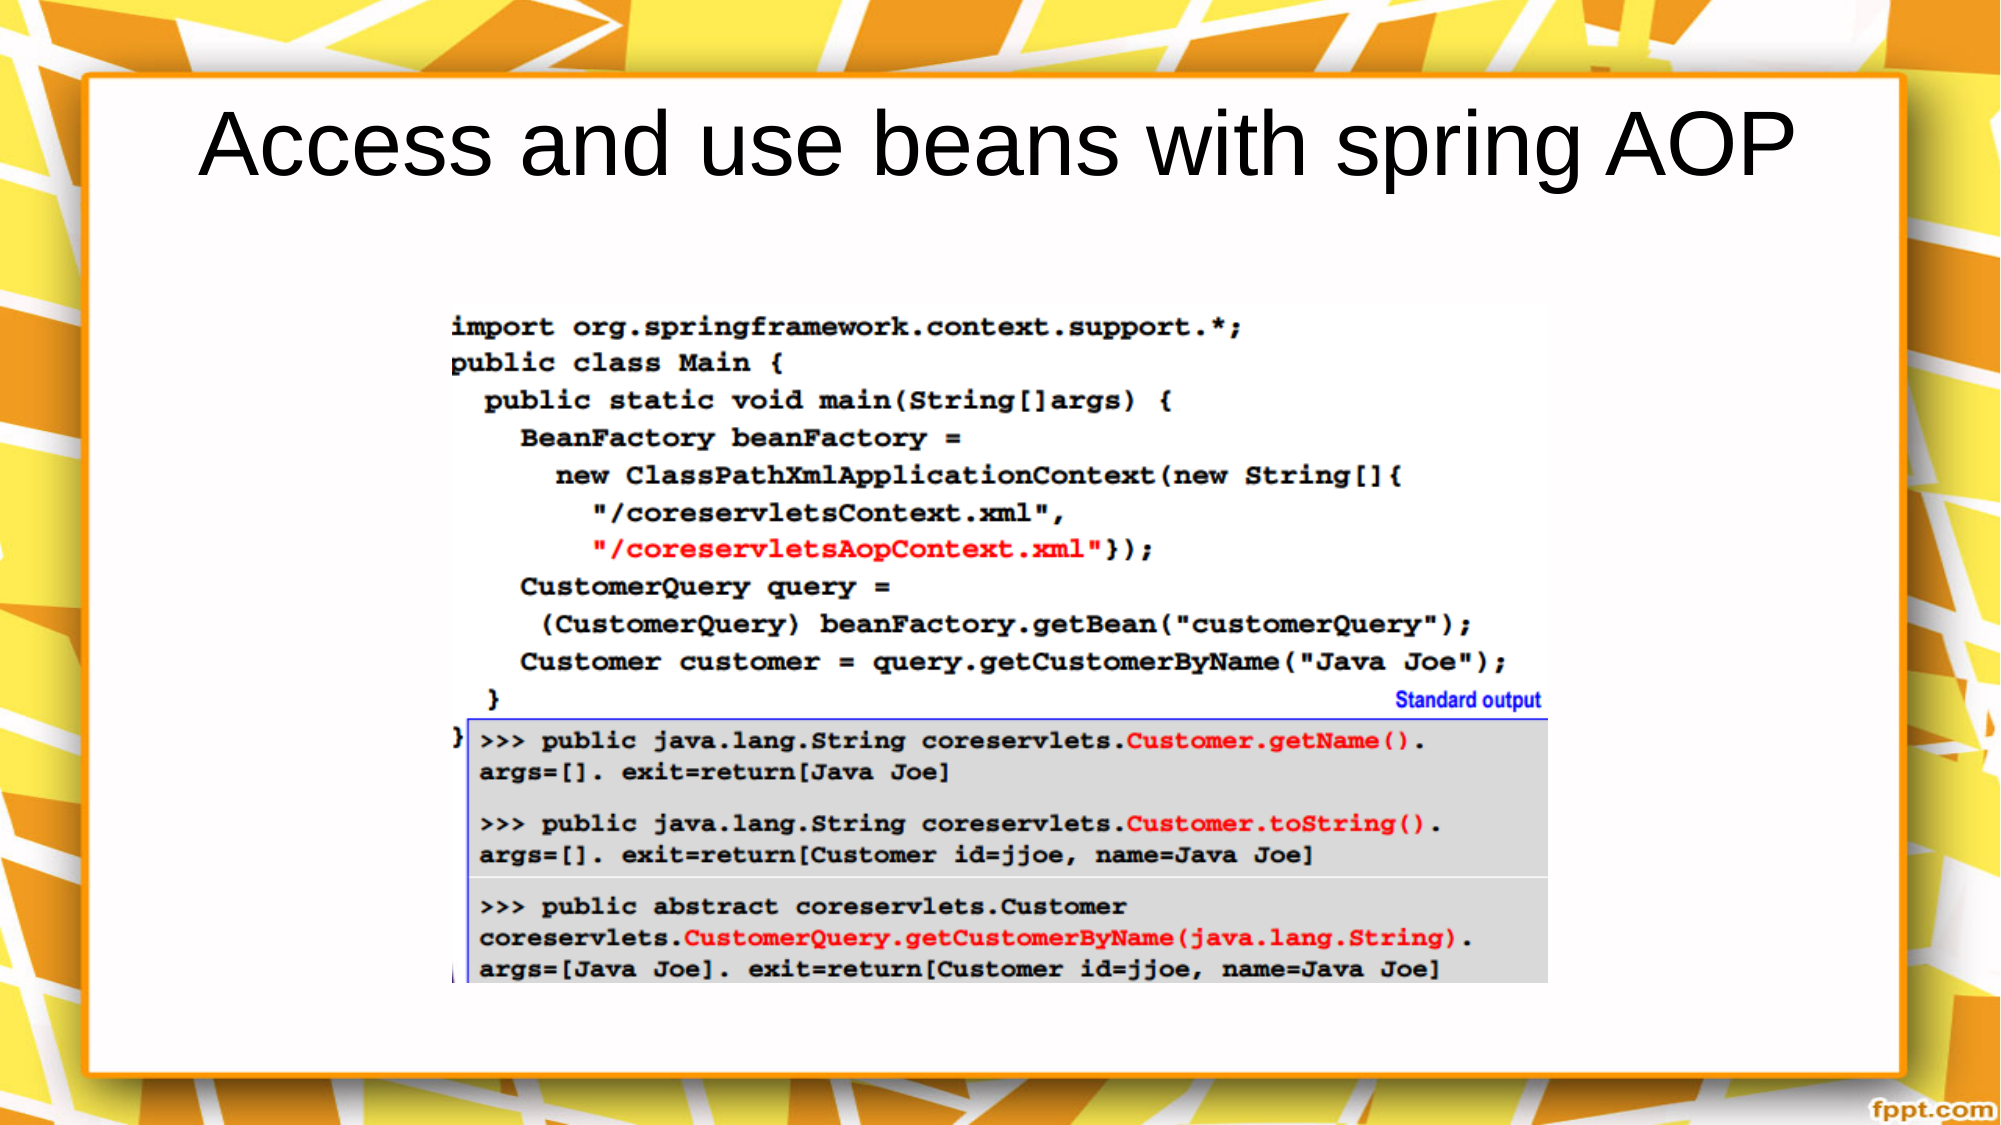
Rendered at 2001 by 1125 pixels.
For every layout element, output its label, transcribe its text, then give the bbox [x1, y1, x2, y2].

title Access and use beans with spring AOP [99, 45, 1900, 233]
picture [0, 0, 2001, 1125]
